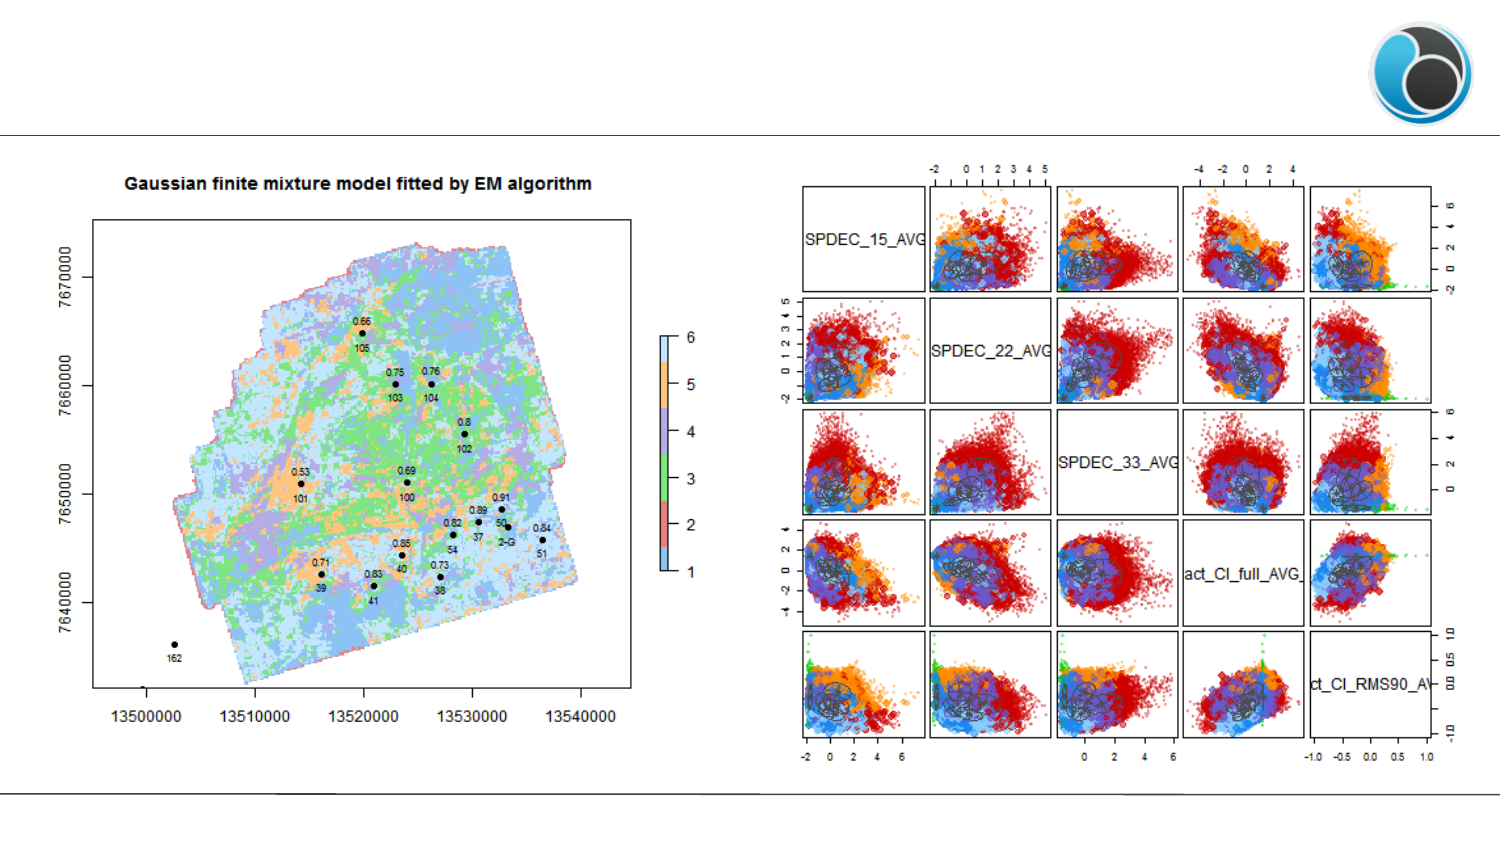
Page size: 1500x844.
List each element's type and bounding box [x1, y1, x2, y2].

picture [1363, 21, 1475, 127]
picture [17, 149, 739, 777]
picture [749, 149, 1483, 777]
